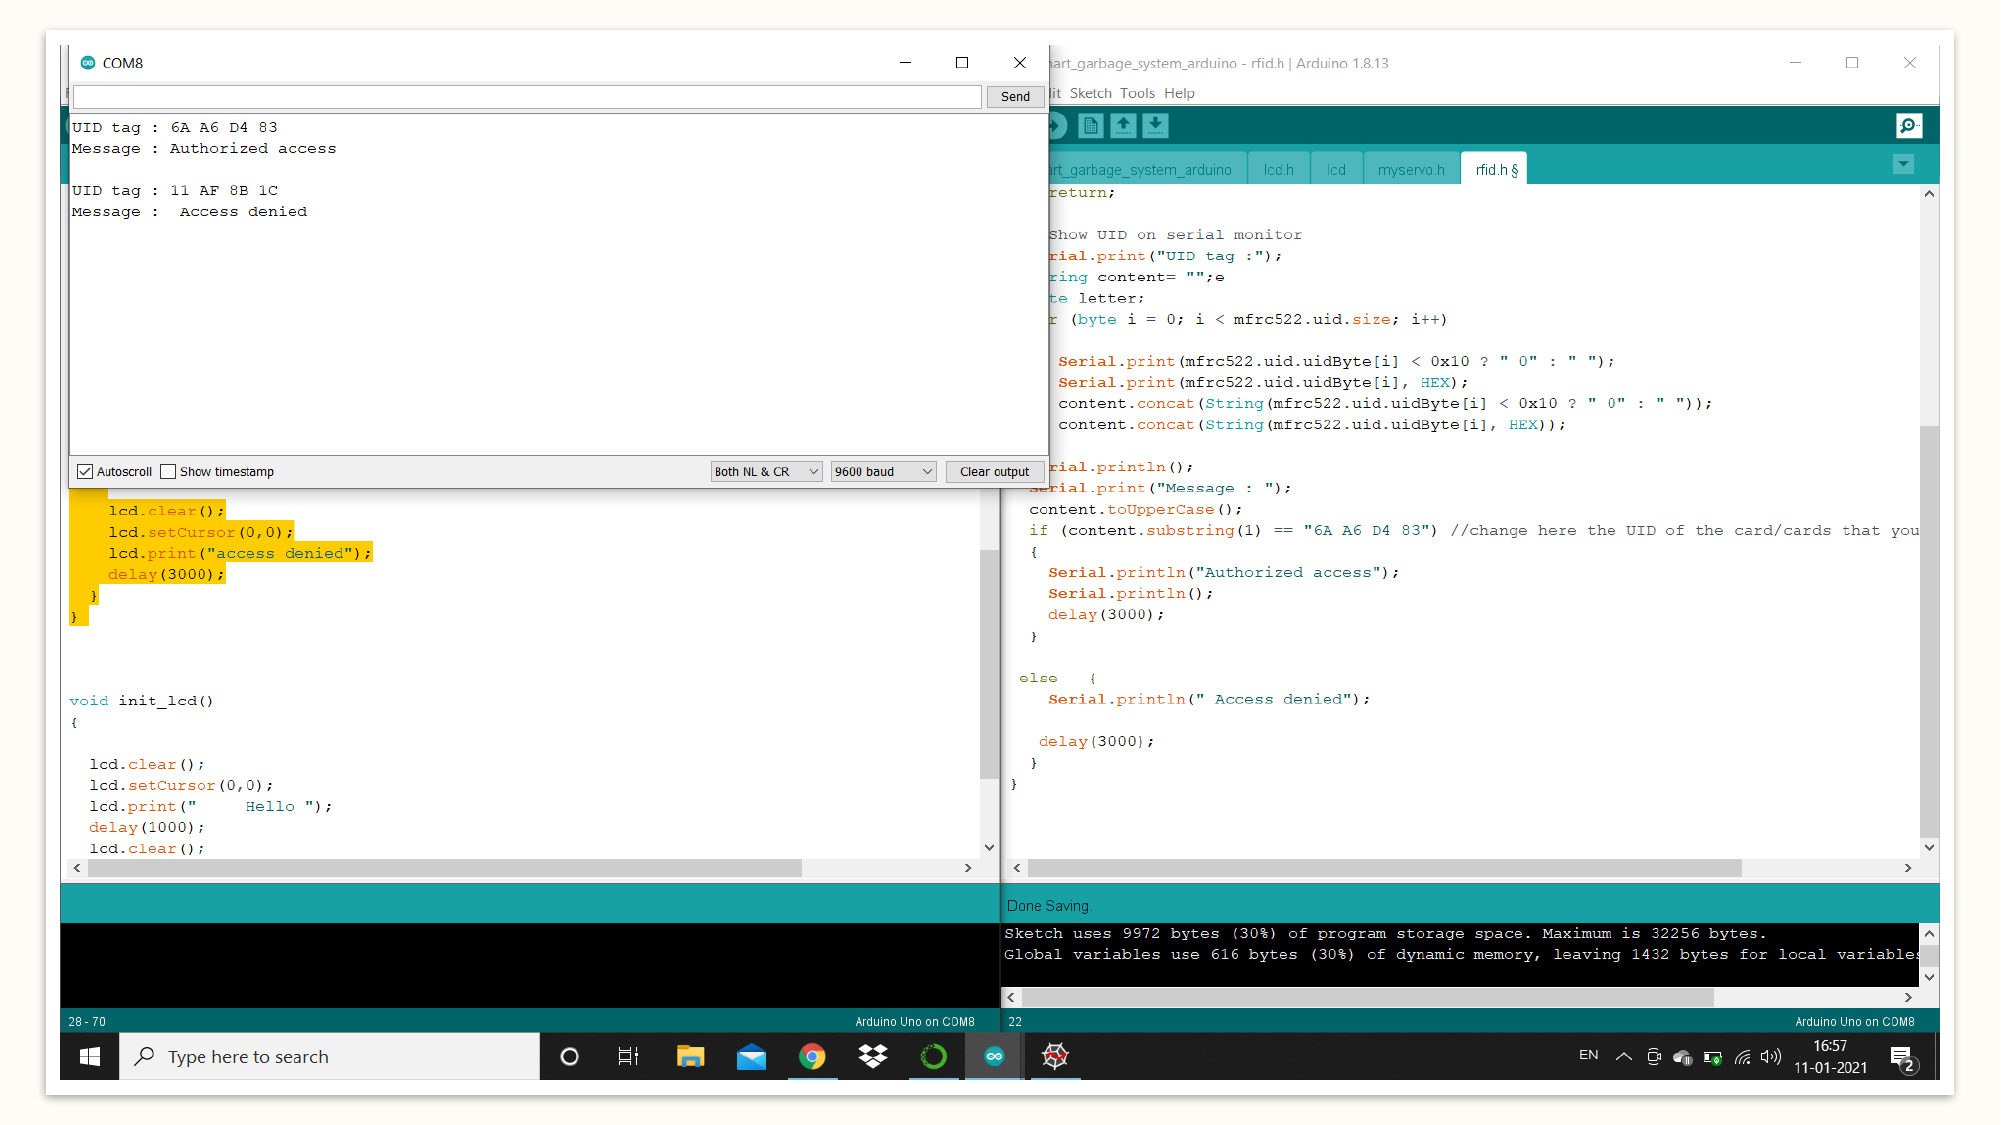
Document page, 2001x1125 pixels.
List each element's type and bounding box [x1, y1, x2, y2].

picture [59, 44, 1940, 1081]
